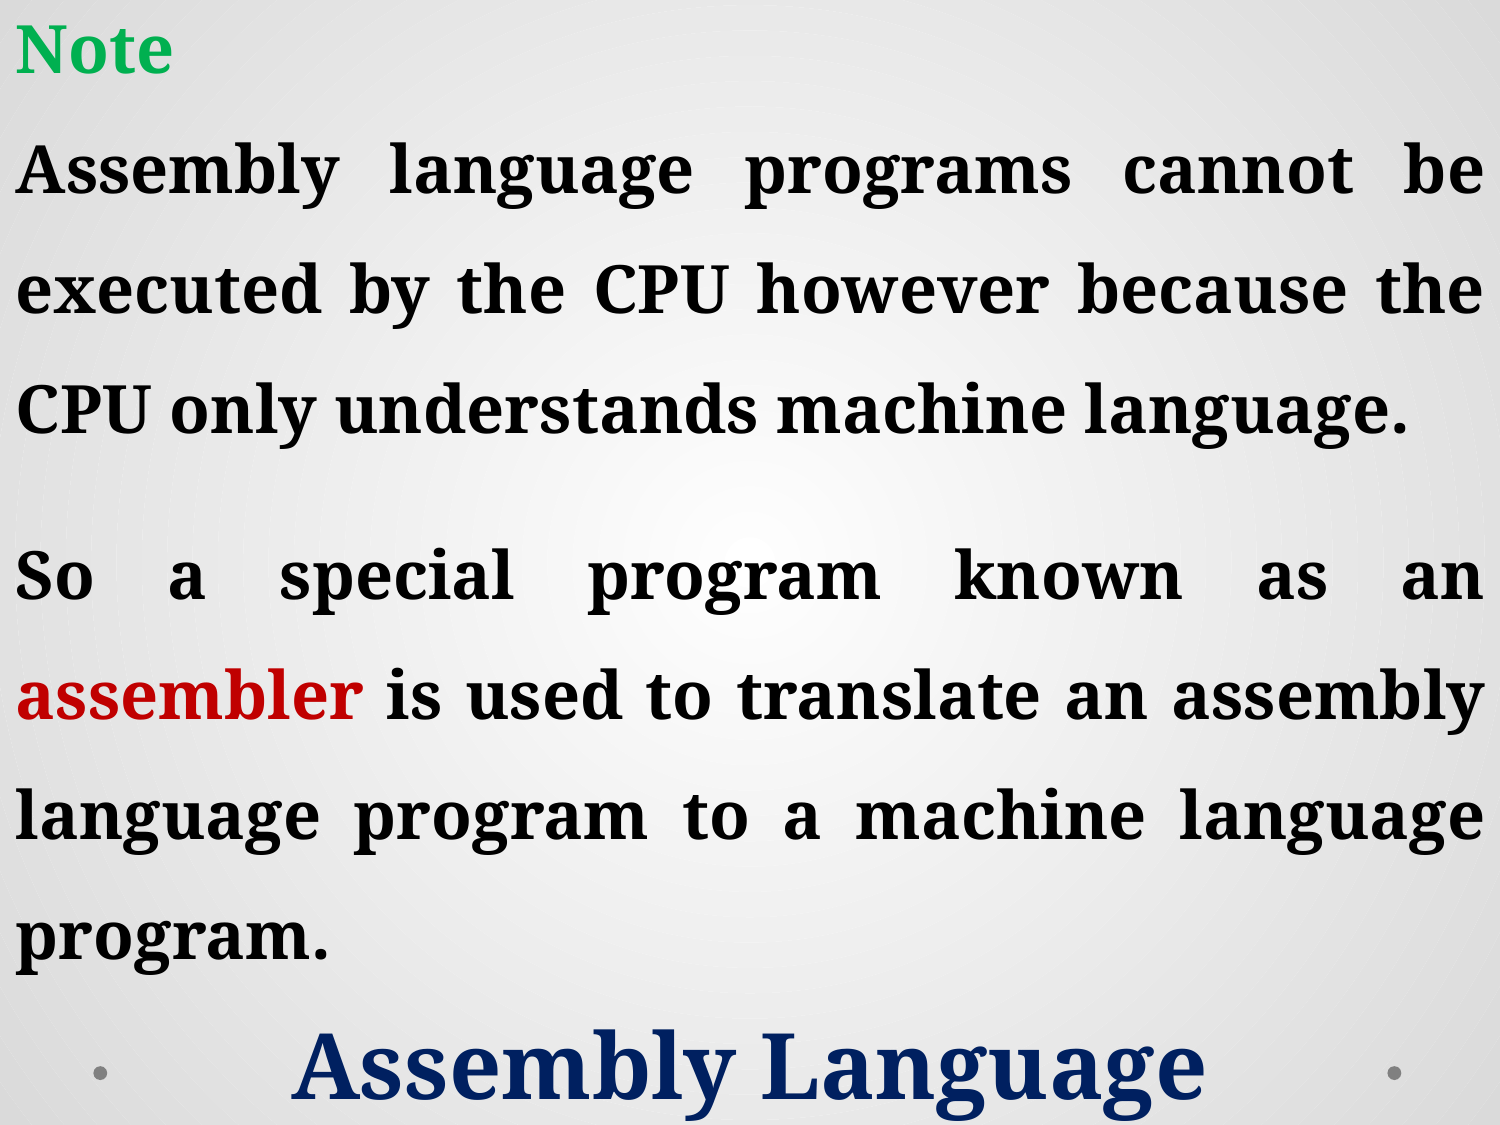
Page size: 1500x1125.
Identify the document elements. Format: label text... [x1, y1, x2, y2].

text_box So a special program known as an assembler is used to translate an assembly language program to a machine language program. [1, 485, 1500, 980]
text_box Assembly Language [0, 1012, 1500, 1125]
